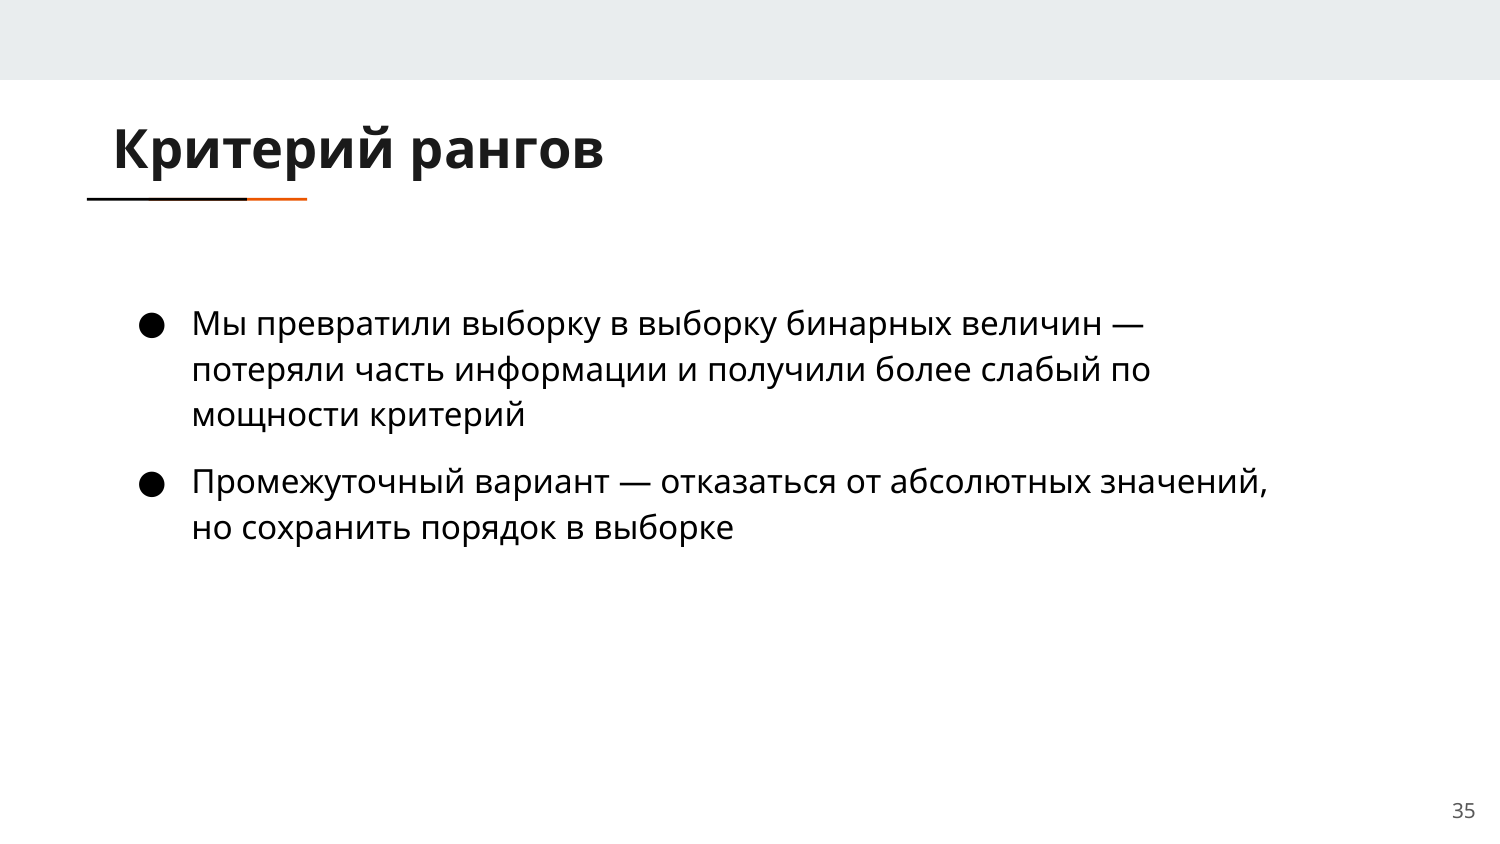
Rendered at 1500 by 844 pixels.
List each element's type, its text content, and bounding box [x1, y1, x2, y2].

title Критерий рангов [112, 99, 1374, 188]
text_box Мы превратили выборку в выборку бинарных величин — потеряли часть информации и получили более слабый по мощности критерий Промежуточный вариант — отказаться от абсолютных значений, но сохранить порядок в выборке [101, 280, 1309, 562]
slide_number <number> [1400, 779, 1491, 844]
